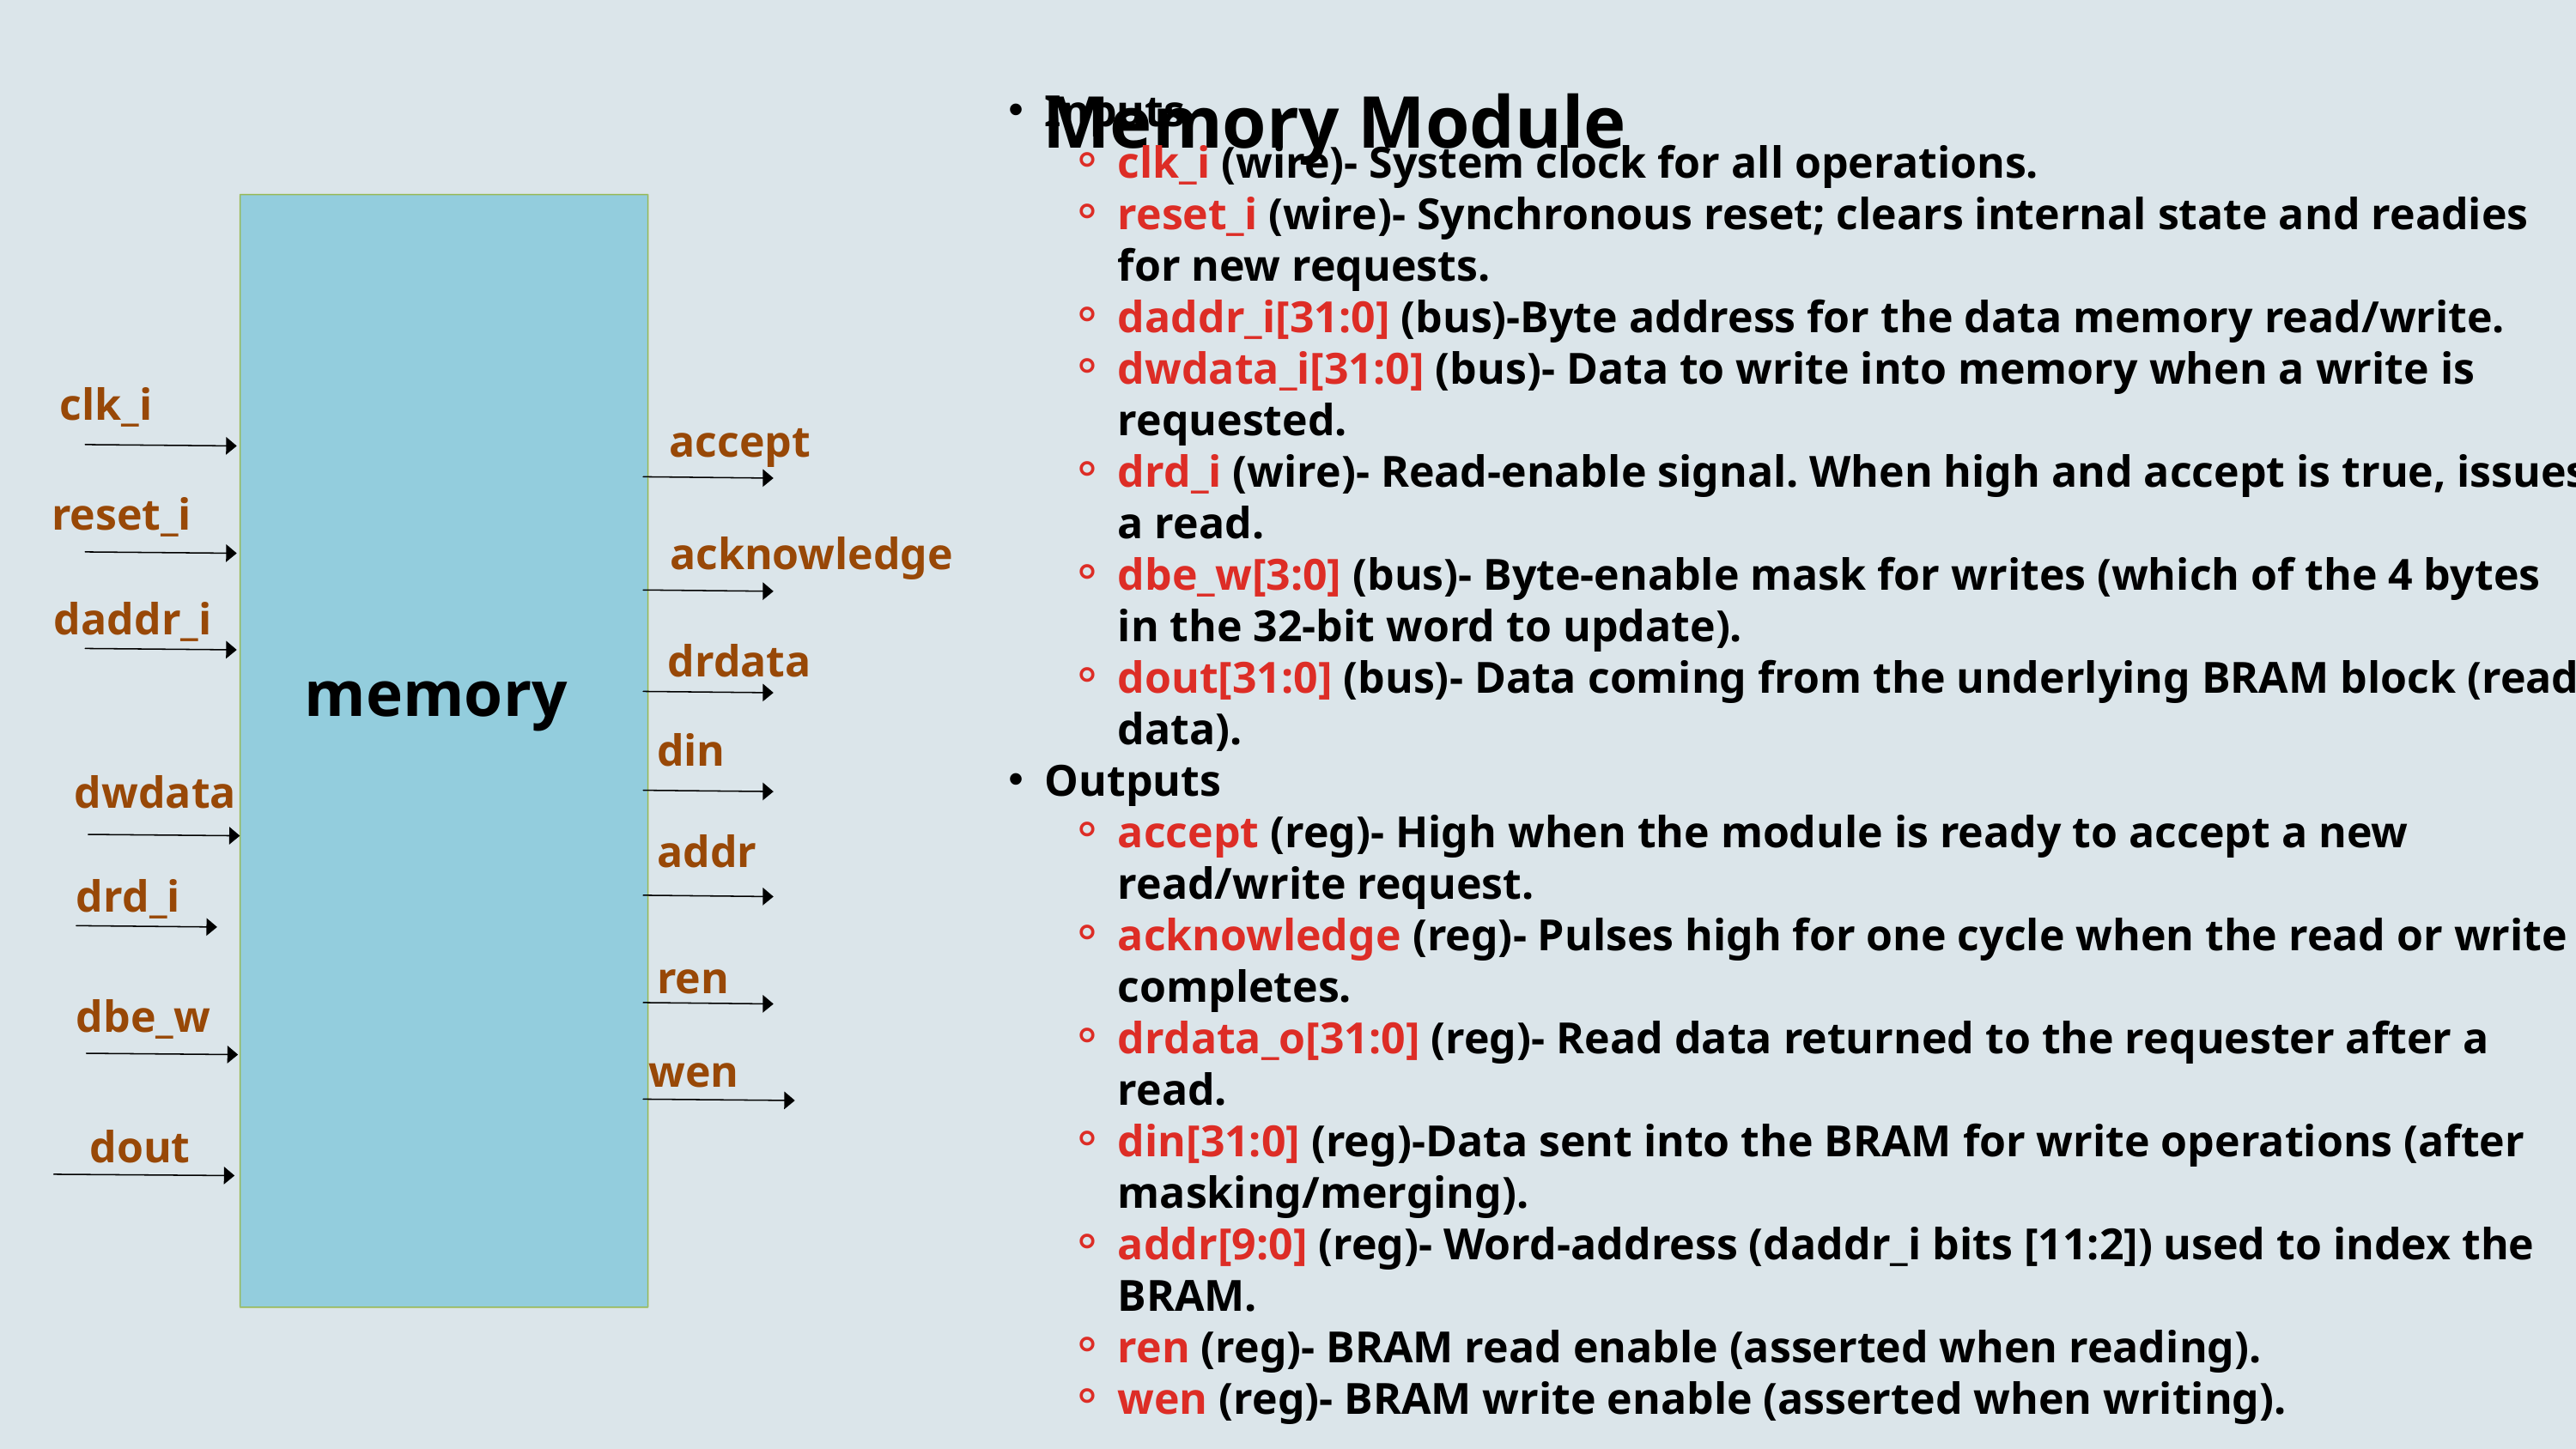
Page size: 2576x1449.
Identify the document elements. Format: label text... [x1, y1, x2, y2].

text_box Memory Module [968, 76, 1651, 248]
text_box dbe_w [76, 989, 234, 1041]
text_box reset_i [52, 487, 234, 539]
text_box dout [89, 1119, 200, 1172]
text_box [971, 263, 2576, 1300]
text_box daddr_i [54, 591, 234, 644]
text_box [653, 1096, 795, 1110]
text_box din [657, 723, 966, 775]
text_box [86, 1046, 234, 1064]
text_box [653, 1002, 774, 1013]
text_box [653, 888, 774, 906]
text_box acknowledge [669, 526, 966, 579]
text_box drd_i [76, 869, 217, 921]
text_box [653, 469, 774, 488]
text_box [653, 782, 774, 801]
text_box accept [669, 414, 895, 466]
text_box [653, 582, 774, 601]
text_box [76, 921, 217, 937]
text_box [85, 437, 234, 455]
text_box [239, 193, 649, 1308]
text_box [653, 686, 774, 702]
text_box [53, 1167, 234, 1185]
text_box addr [656, 824, 904, 876]
text_box wen [653, 1044, 825, 1096]
text_box ren [657, 949, 966, 1003]
text_box dwdata [74, 765, 234, 817]
text_box drdata [667, 634, 966, 686]
text_box [88, 827, 234, 845]
text_box clk_i [59, 377, 234, 429]
text_box [85, 544, 234, 562]
text_box [85, 644, 234, 659]
